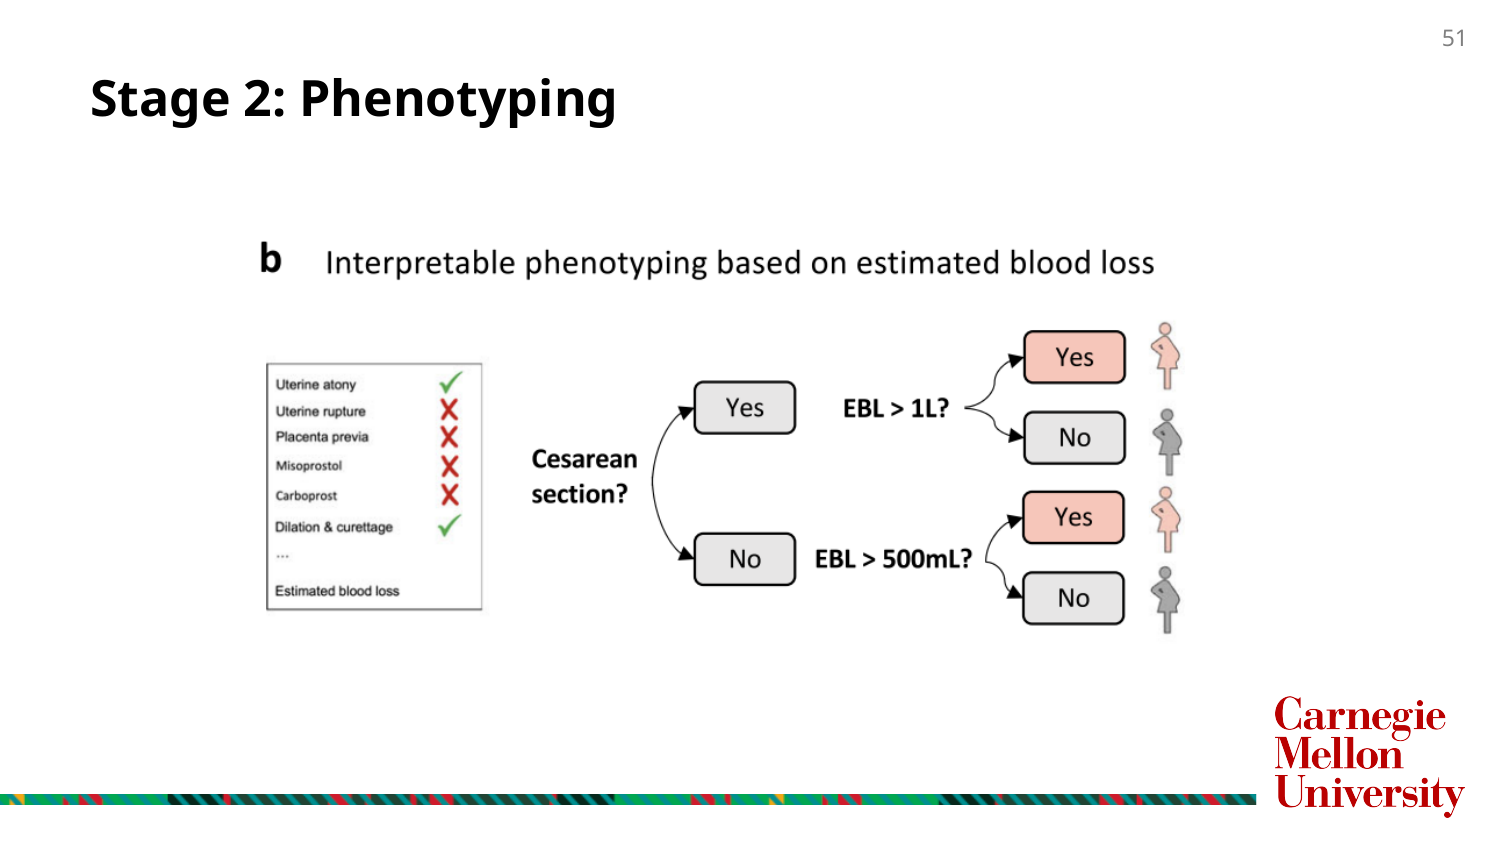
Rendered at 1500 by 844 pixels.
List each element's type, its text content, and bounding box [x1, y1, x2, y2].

picture [1275, 696, 1465, 818]
picture [0, 794, 1257, 805]
picture [170, 208, 1221, 685]
title Stage 2: Phenotyping [75, 59, 1425, 160]
